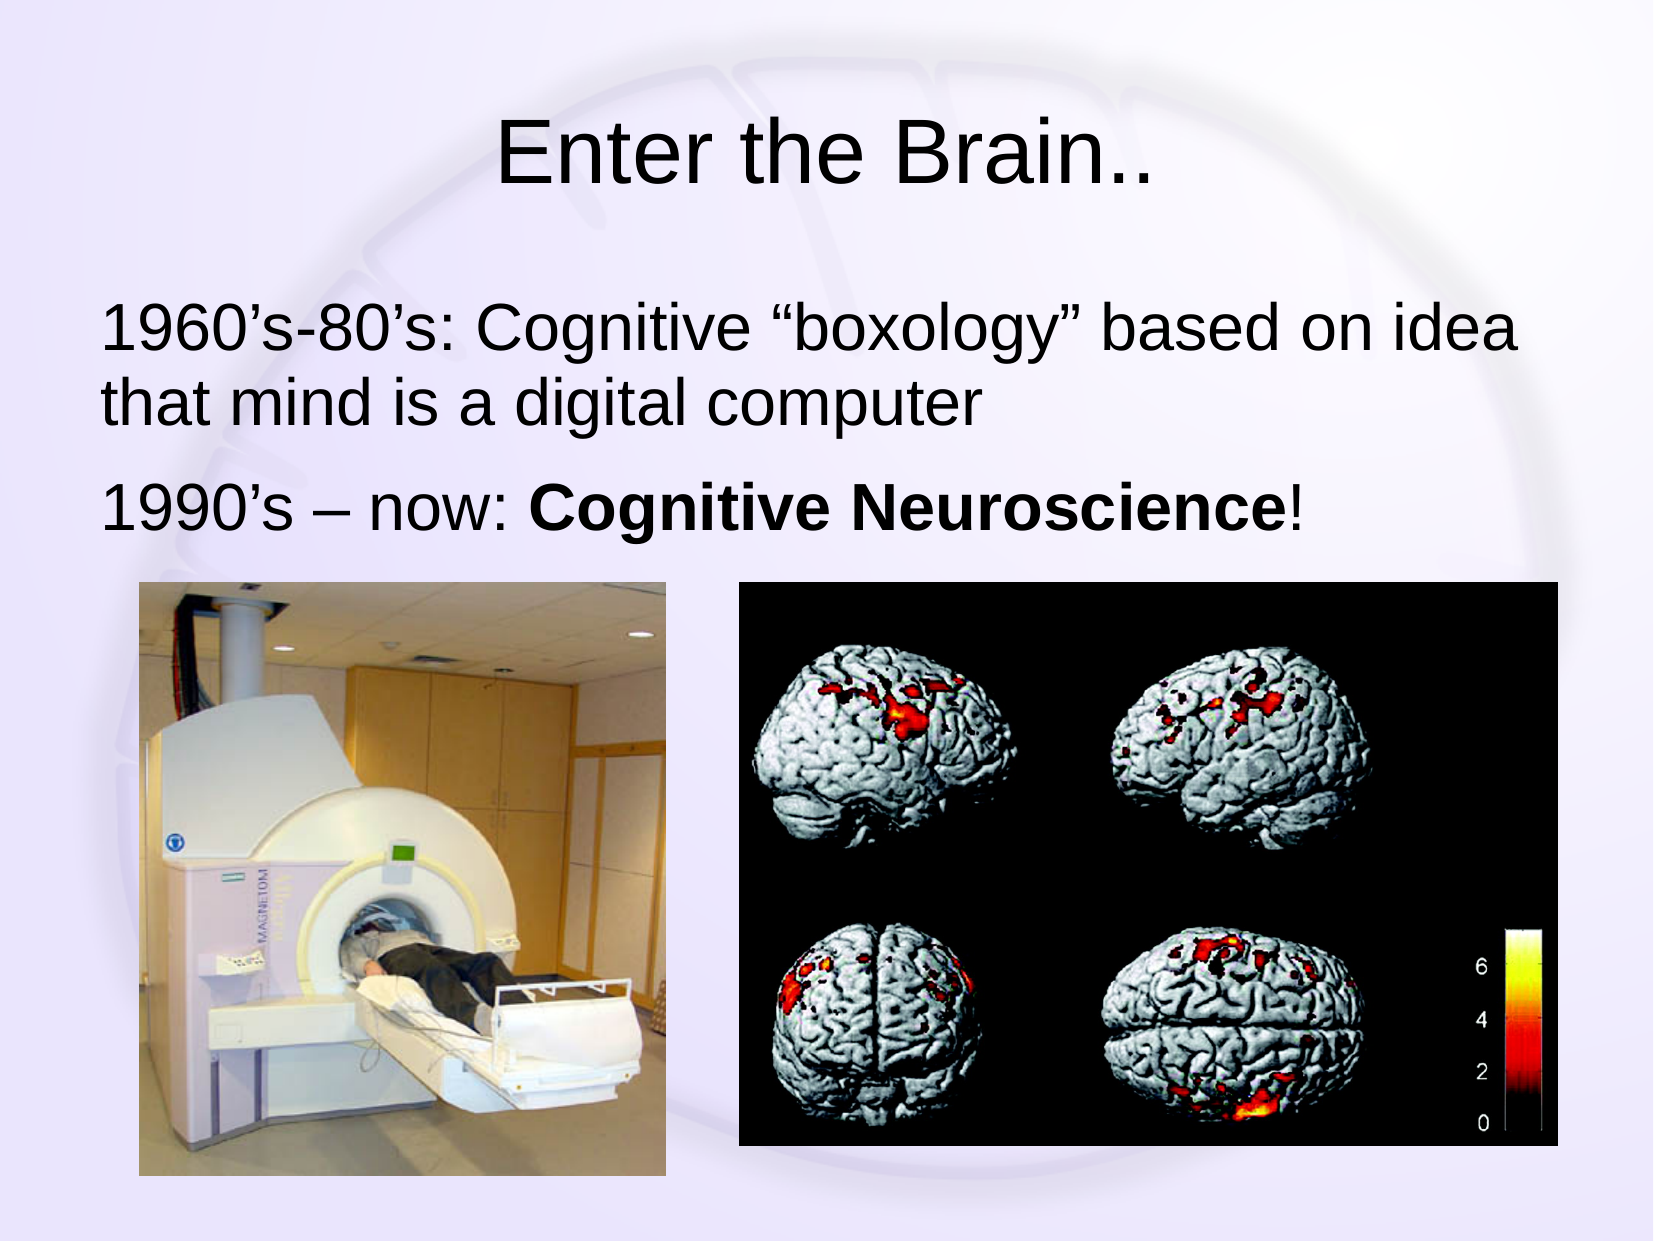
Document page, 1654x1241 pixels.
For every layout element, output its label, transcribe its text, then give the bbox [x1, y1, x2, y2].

list 1960’s-80’s: Cognitive “boxology” based on idea that mind is a digital computer 1990’s – now: Cognitive Neuroscience! [82, 290, 1571, 1110]
picture [0, 0, 1654, 1241]
title Enter the Brain.. [82, 49, 1571, 257]
